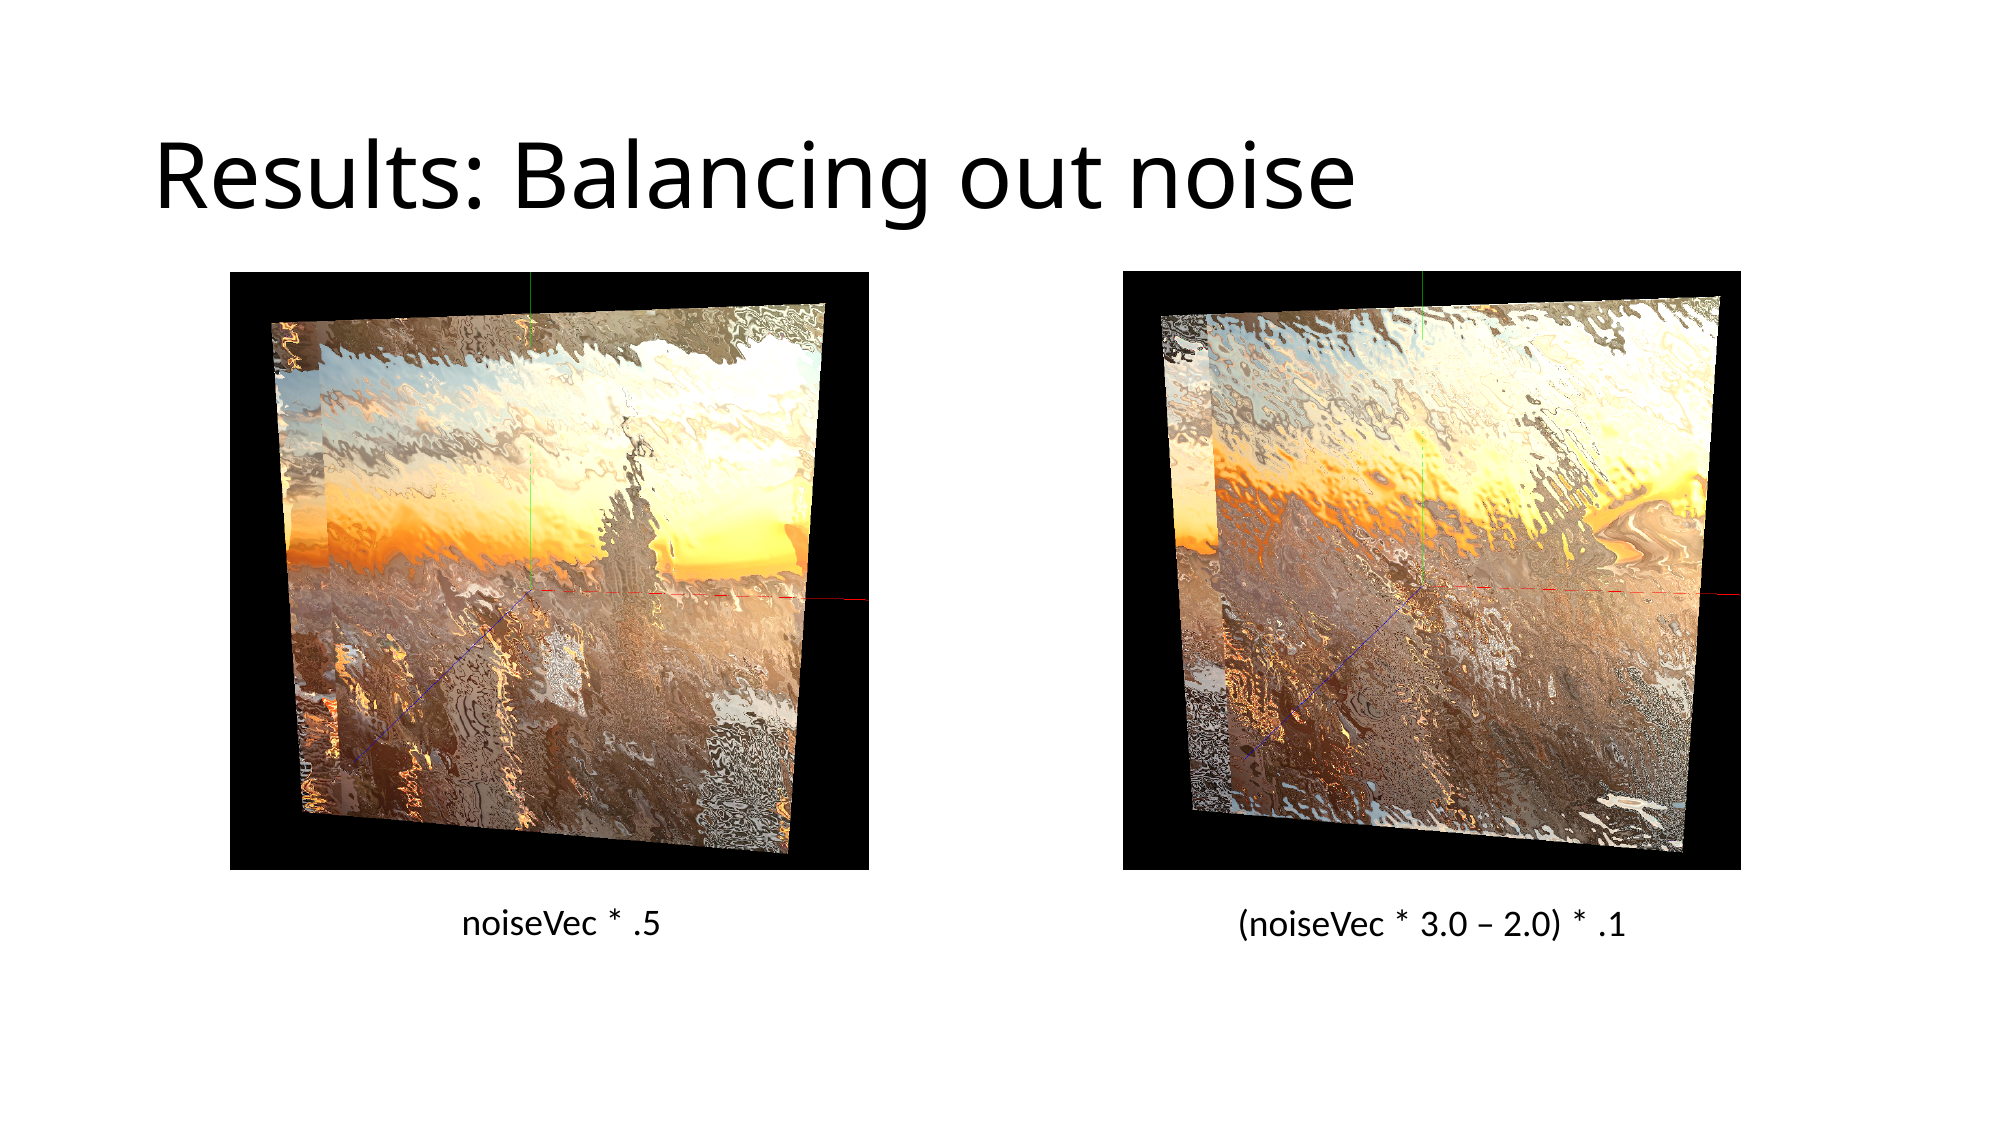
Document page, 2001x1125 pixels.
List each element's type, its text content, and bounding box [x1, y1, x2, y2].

text_box noiseVec * .5 [446, 891, 677, 951]
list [230, 272, 869, 870]
title Results: Balancing out noise [137, 70, 1863, 288]
text_box (noiseVec * 3.0 – 2.0) * .1 [1222, 891, 1642, 951]
picture [1123, 271, 1741, 870]
